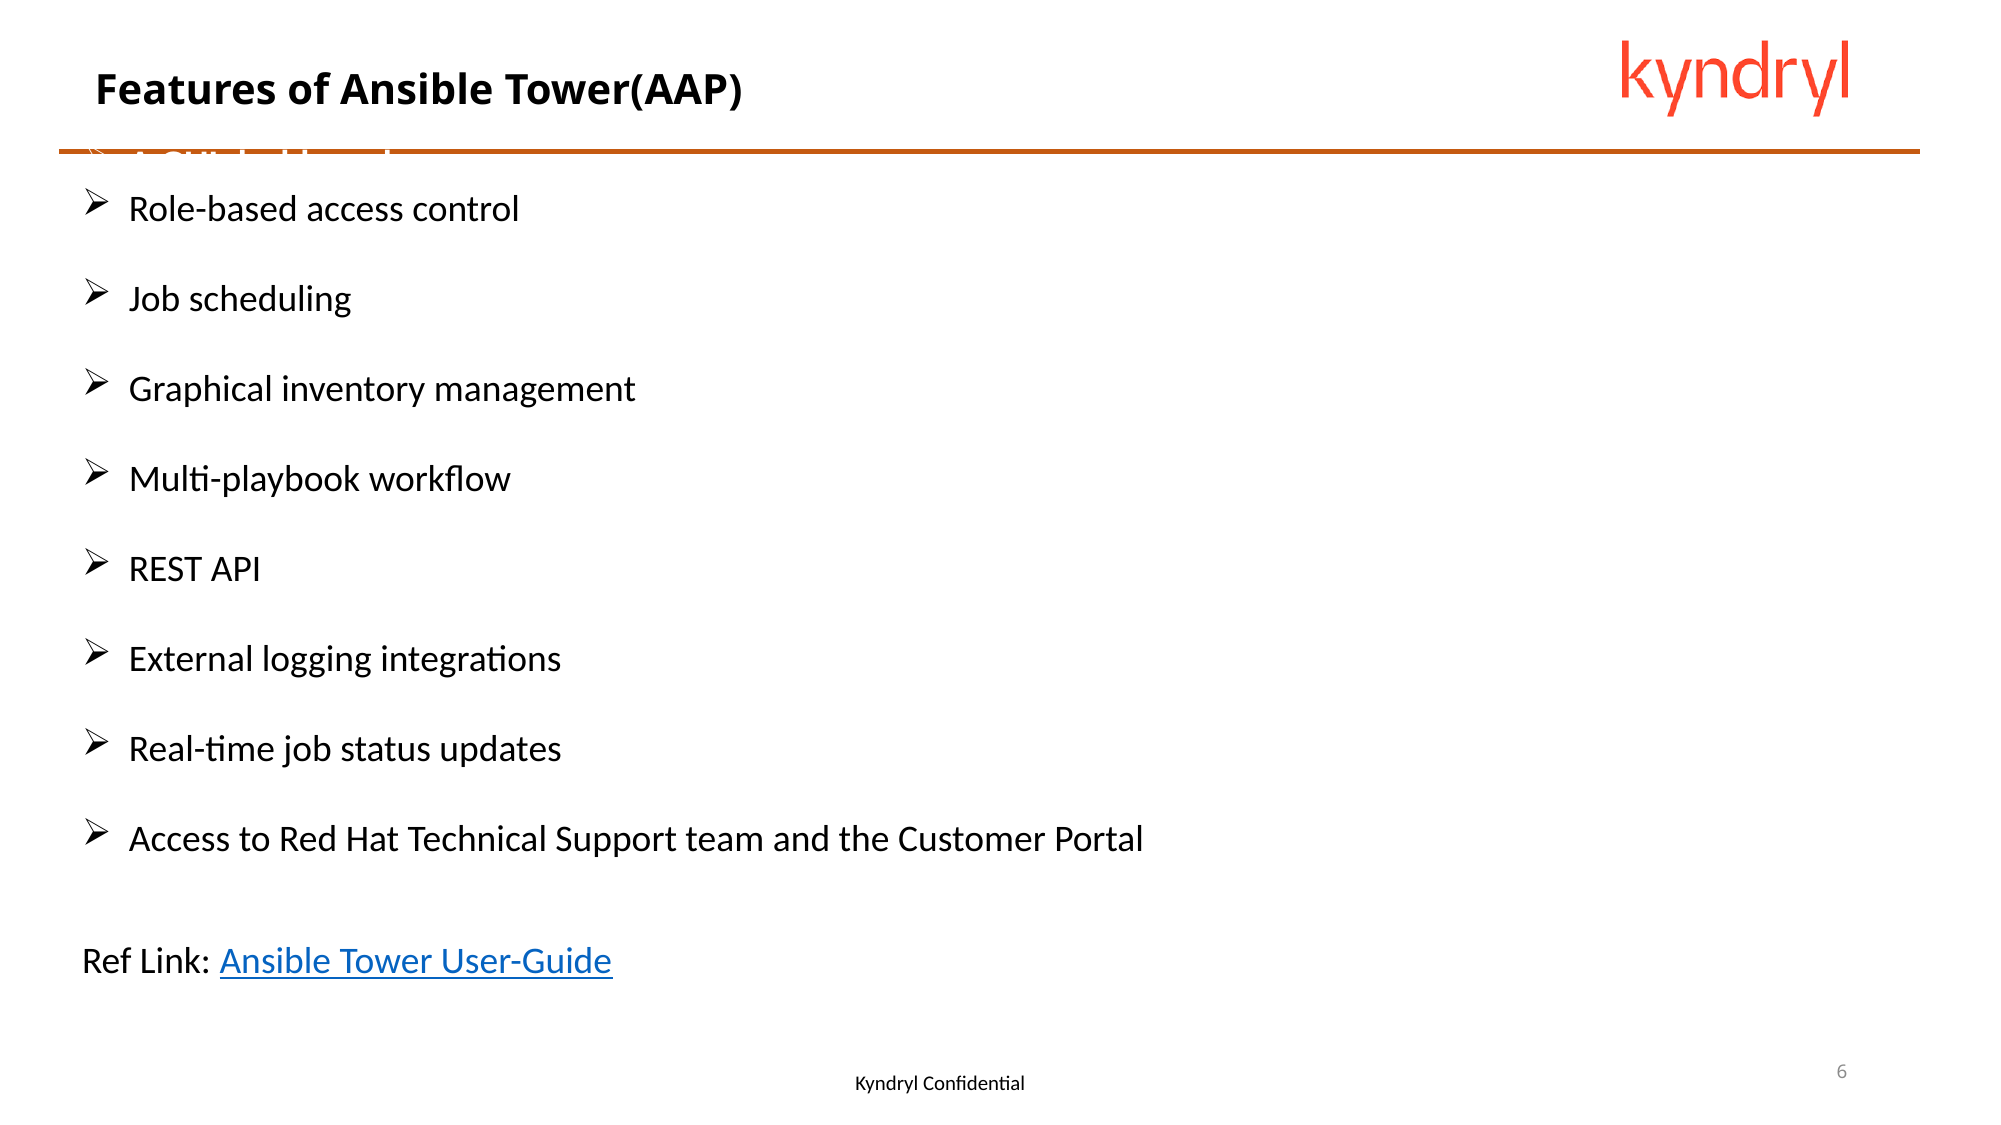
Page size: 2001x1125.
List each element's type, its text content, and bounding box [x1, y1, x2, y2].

text_box A GUI dashboard Role-based access control Job scheduling Graphical inventory management Multi-playbook workflow REST API External logging integrations Real-time job status updates Access to Red Hat Technical Support team and the Customer Portal [67, 131, 1184, 912]
slide_number 6 [1412, 1042, 1863, 1103]
picture [1622, 10, 1848, 138]
title Features of Ansible Tower(AAP) [79, 36, 1460, 122]
text_box Ref Link: Ansible Tower User-Guide [67, 929, 837, 989]
